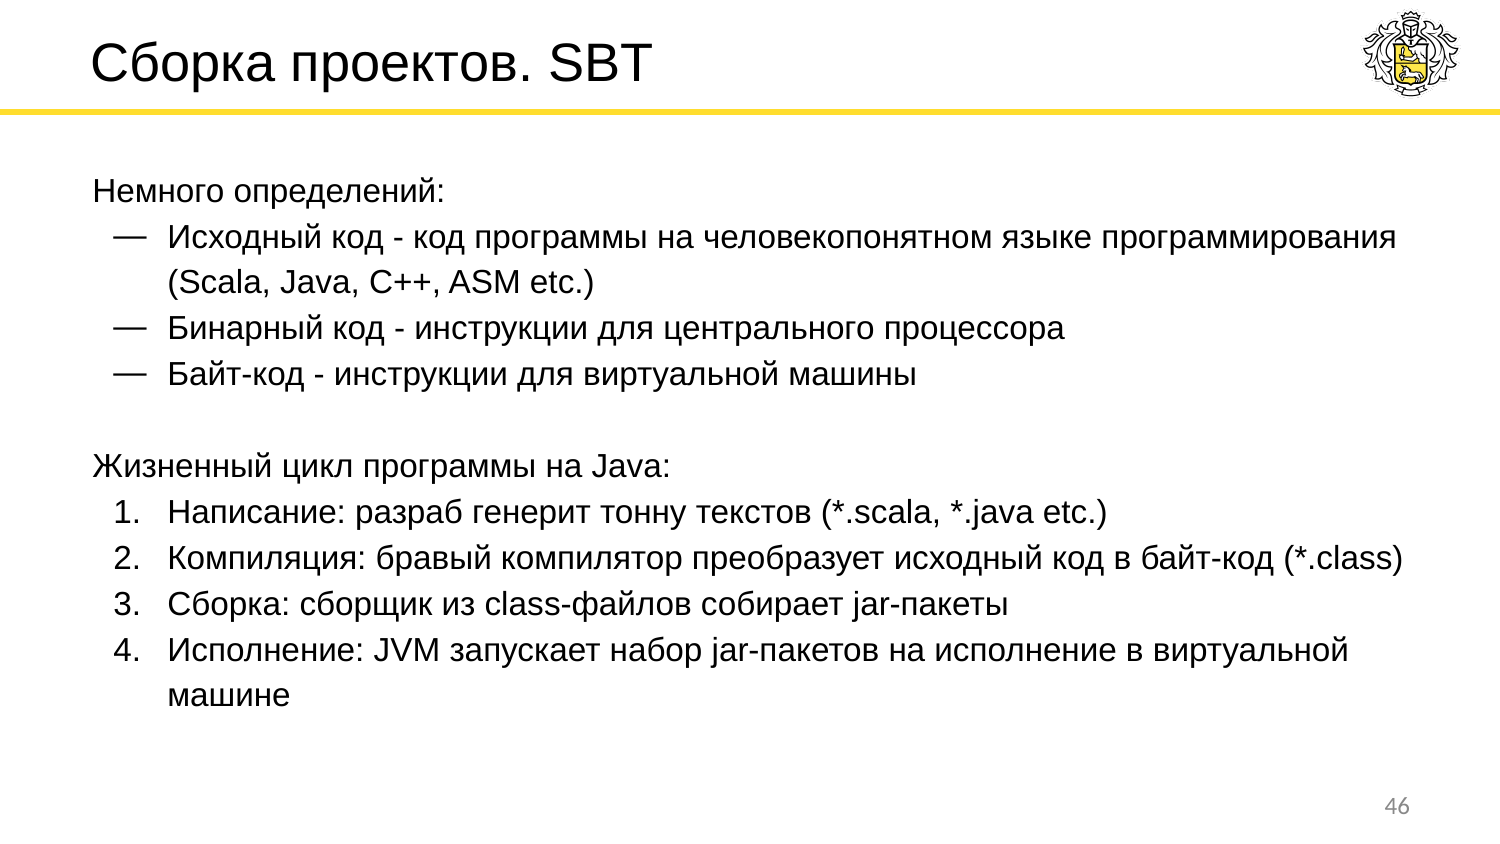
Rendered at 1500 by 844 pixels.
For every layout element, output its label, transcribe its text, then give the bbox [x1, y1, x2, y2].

title Сборка проектов. SBT [75, 33, 1425, 86]
text_box Немного определений: Исходный код - код программы на человекопонятном языке программирования (Scala, Java, C++, ASM etc.) Бинарный код - инструкции для центрального процессора Байт-код - инструкции для виртуальной машины Жизненный цикл программы на Java: Написание: разраб генерит тонну текстов (*.scala, *.java etc.) Компиляция: бравый компилятор преобразует исходный код в байт-код (*.class) Сборка: сборщик из class-файлов собирает jar-пакеты Исполнение: JVM запускает набор jar-пакетов на исполнение в виртуальной машине [77, 147, 1425, 791]
picture [1360, 2, 1461, 103]
slide_number ‹#› [1074, 791, 1425, 827]
